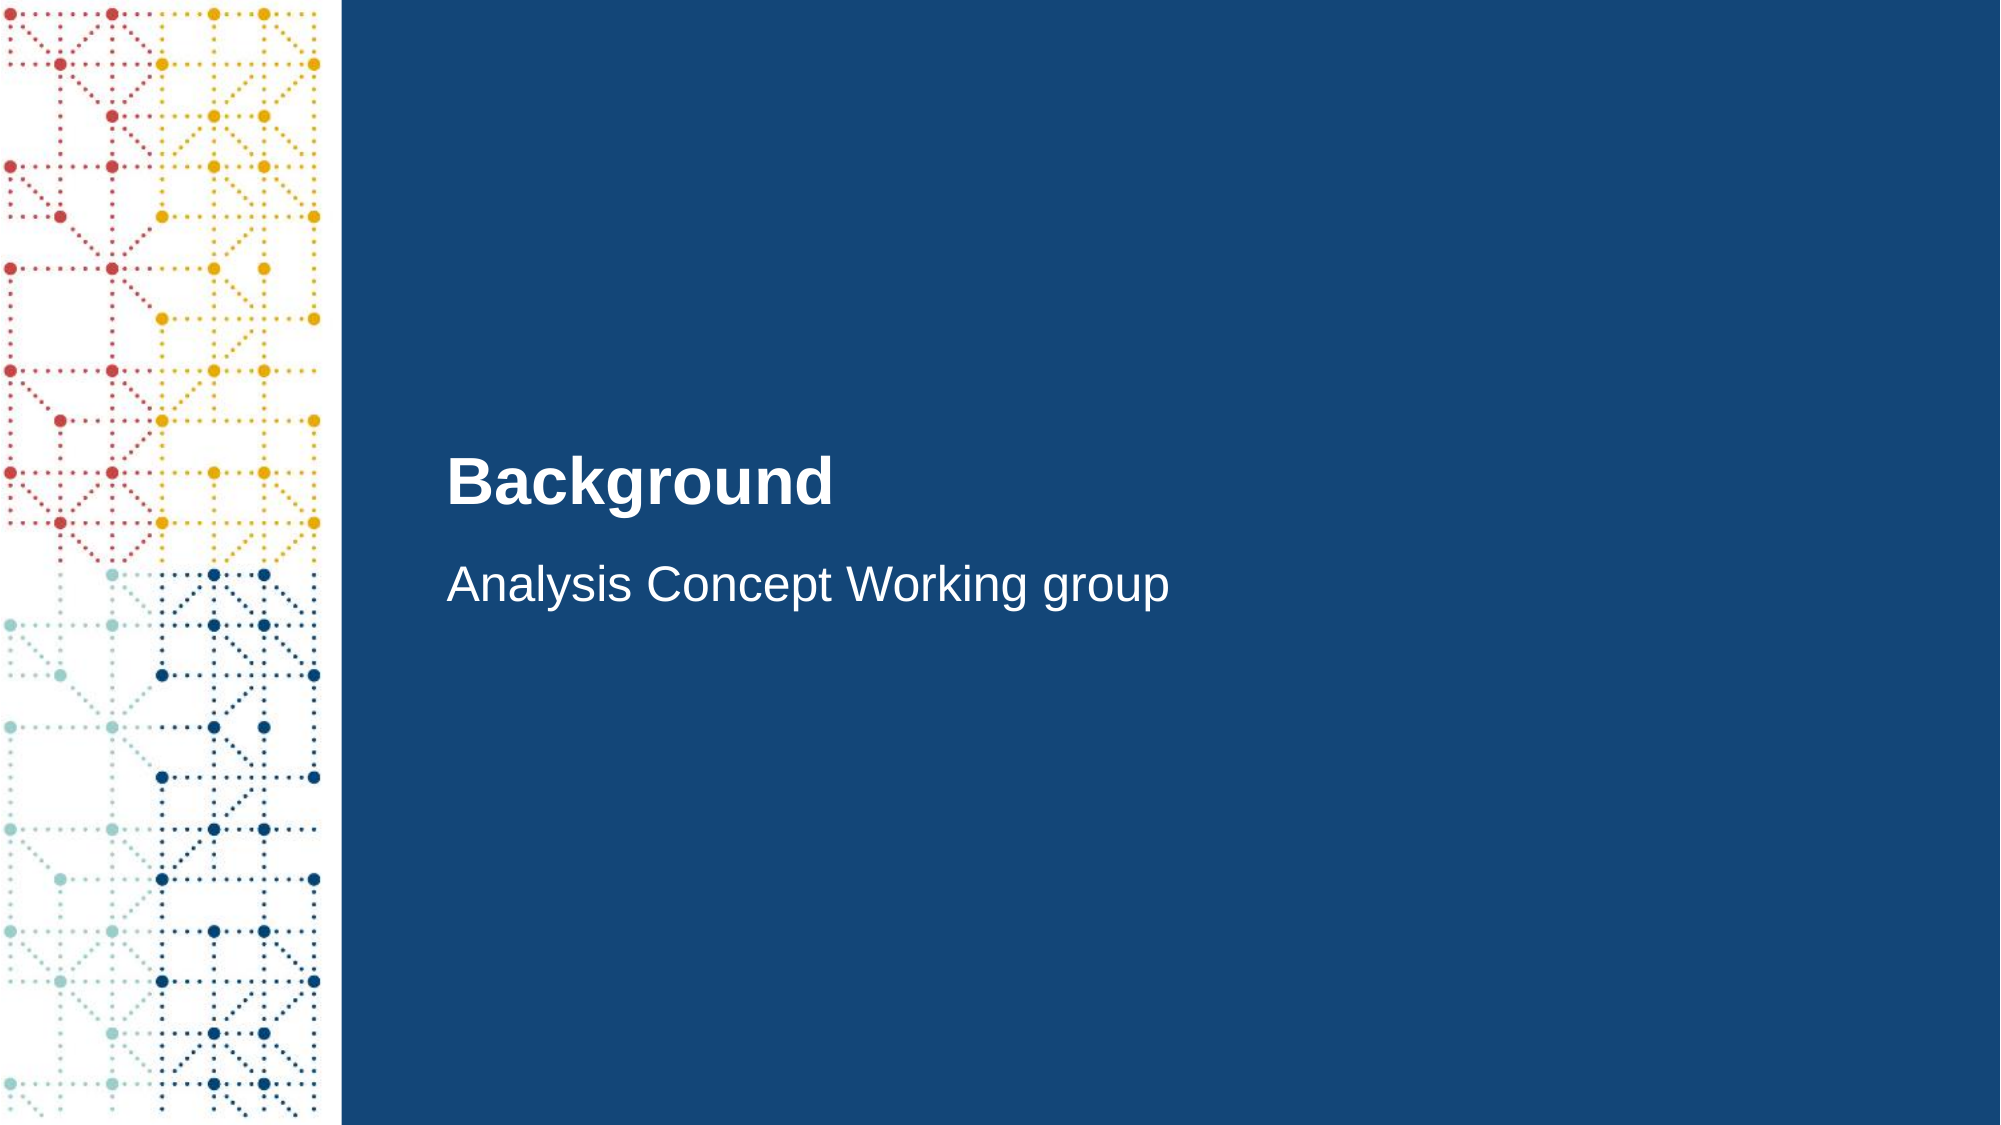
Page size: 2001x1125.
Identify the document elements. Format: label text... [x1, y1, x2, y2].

picture [1, 0, 341, 1125]
list Analysis Concept Working group [446, 558, 1900, 1014]
title Background [446, 59, 1900, 520]
